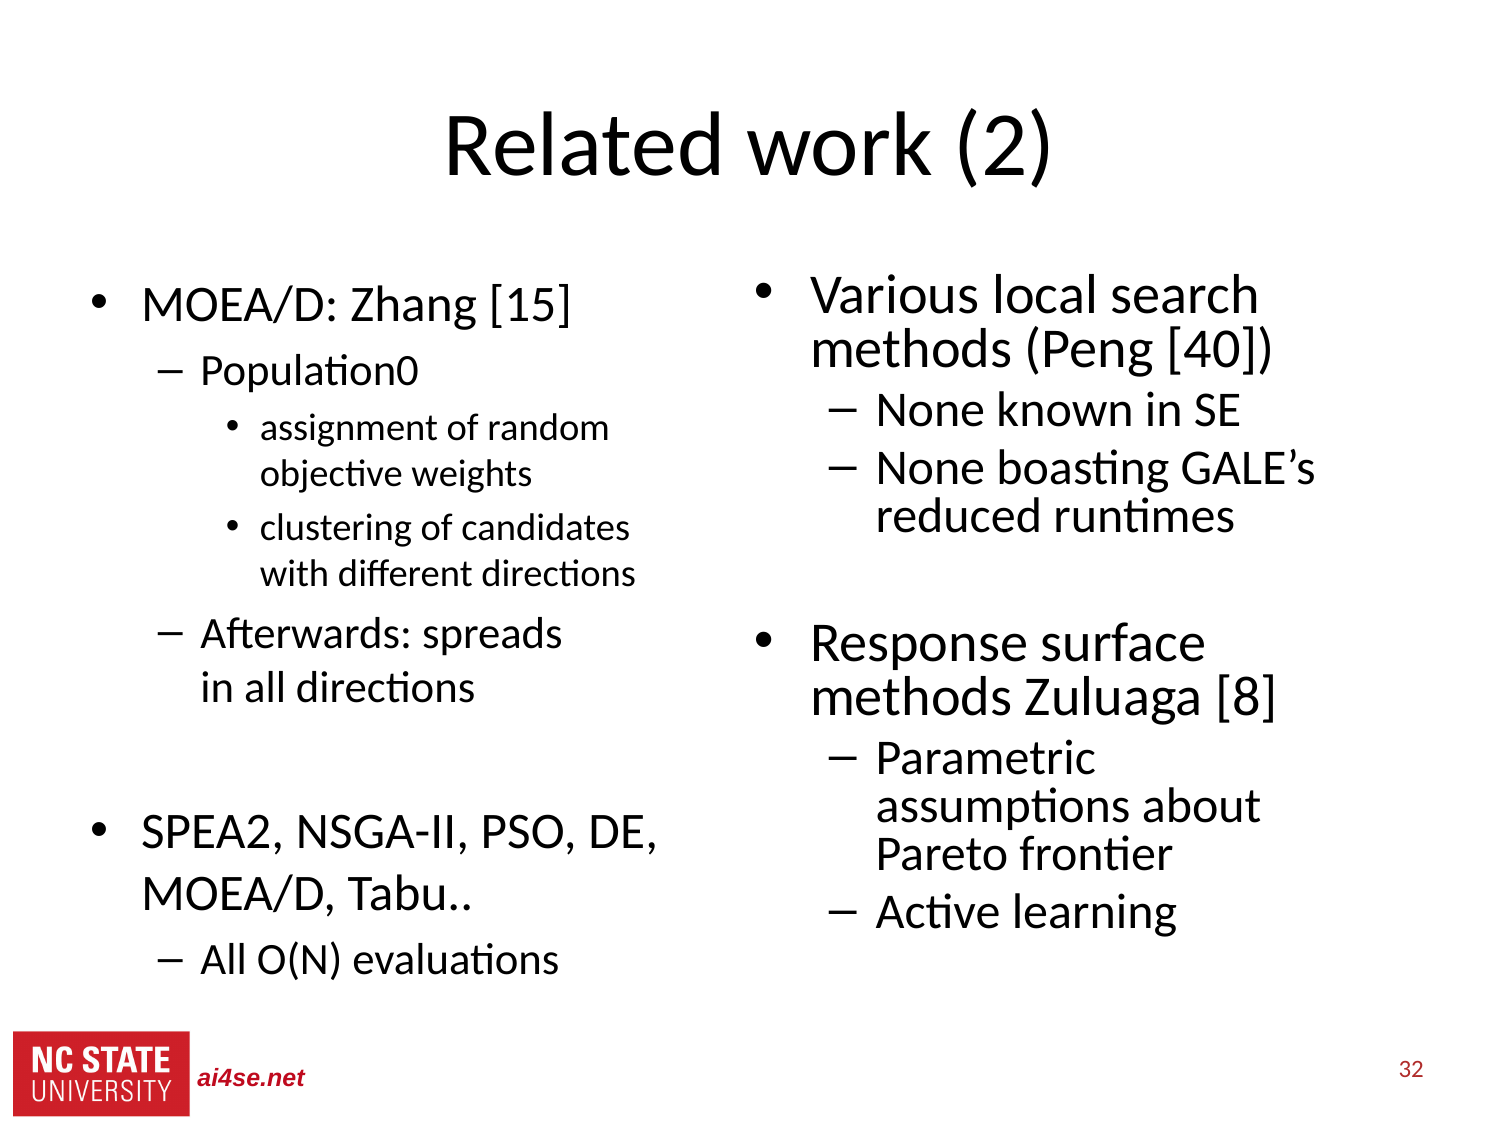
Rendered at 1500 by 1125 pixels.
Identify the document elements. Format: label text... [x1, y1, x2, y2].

picture [13, 1030, 191, 1118]
list MOEA/D: Zhang [15] Population0 assignment of random objective weights clustering of candidates with different directions Afterwards: spreads in all directions SPEA2, NSGA-II, PSO, DE, MOEA/D, Tabu.. All O(N) evaluations [75, 262, 701, 1005]
title Related work (2) [75, 45, 1425, 233]
text_box Various local search methods (Peng [40]) None known in SE None boasting GALE’s reduced runtimes Response surface methods Zuluaga [8] Parametric assumptions about Pareto frontier Active learning [738, 262, 1364, 1005]
